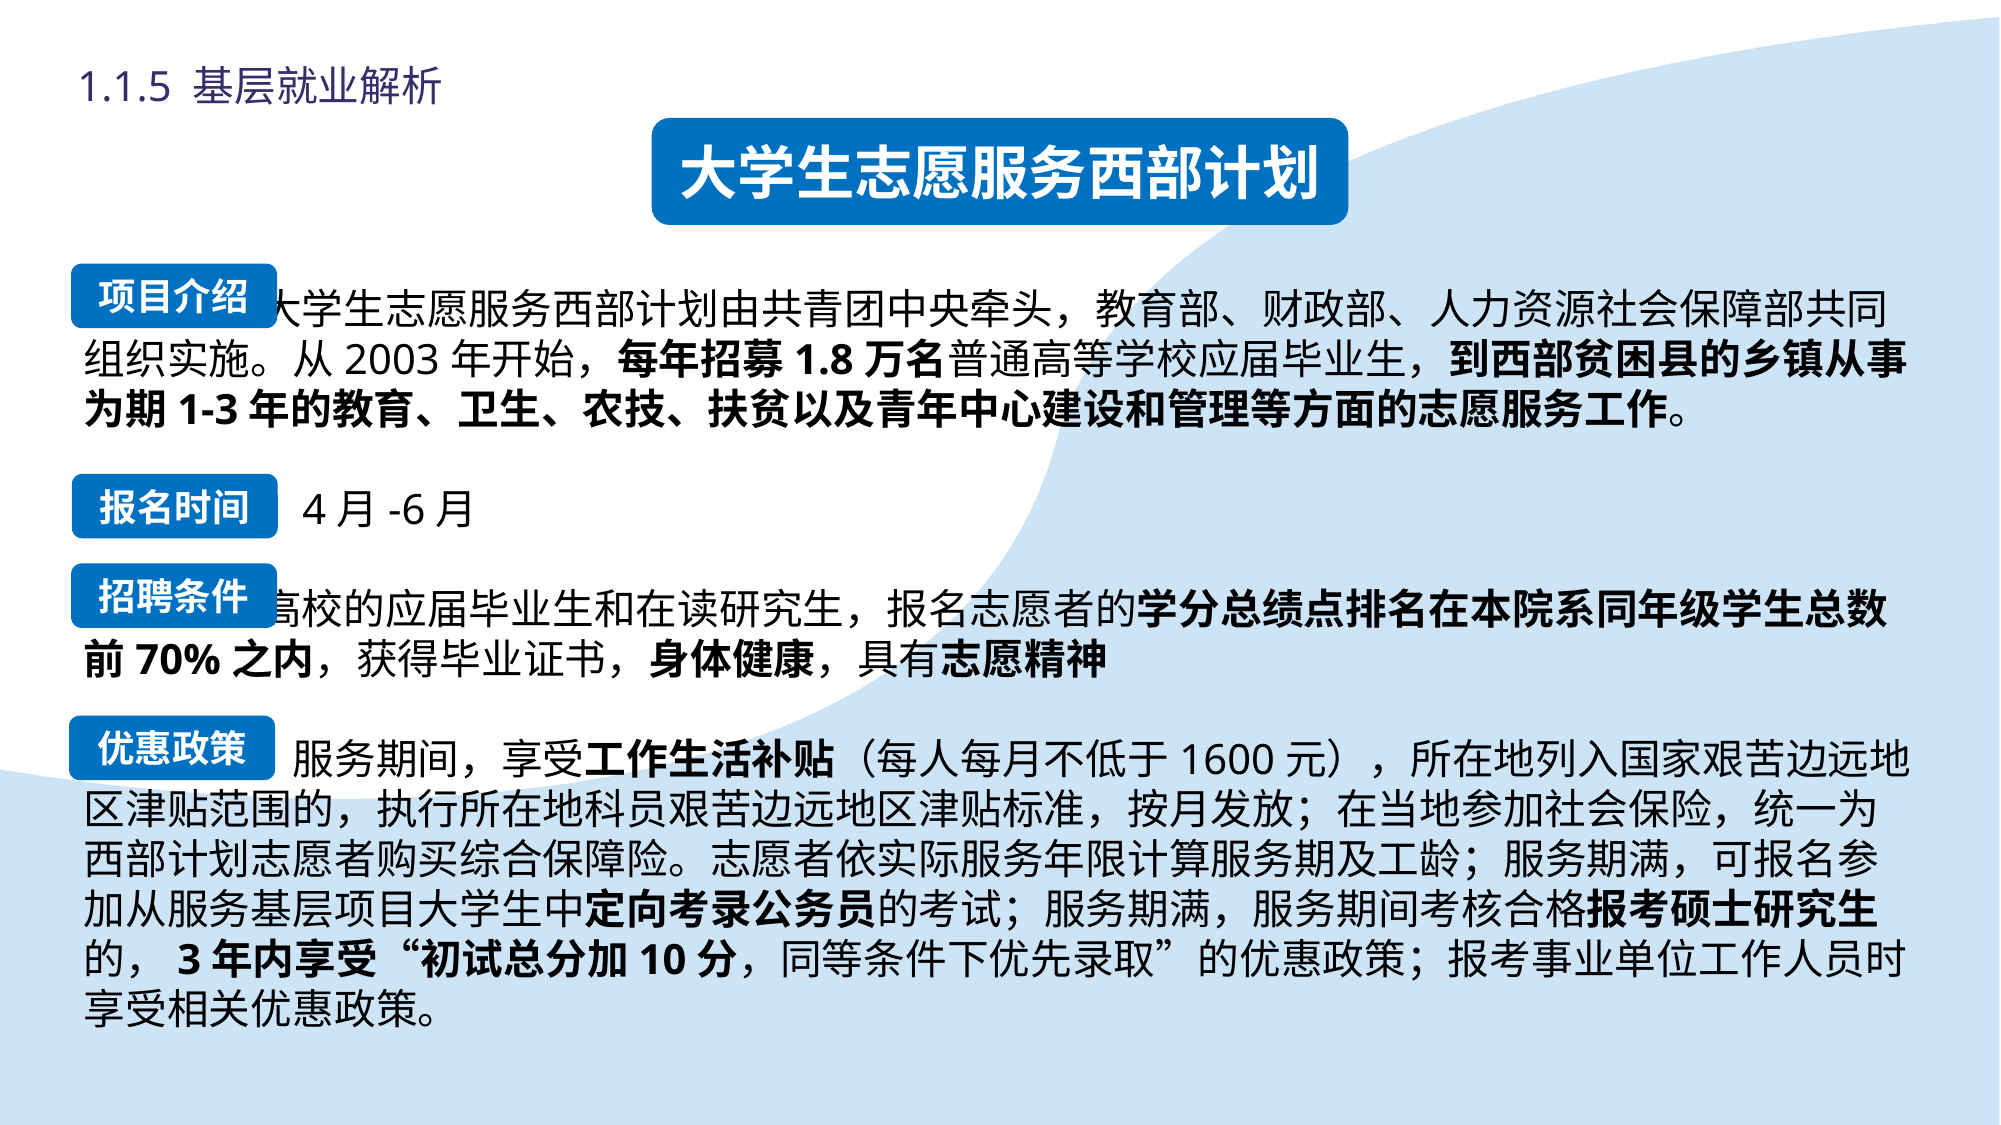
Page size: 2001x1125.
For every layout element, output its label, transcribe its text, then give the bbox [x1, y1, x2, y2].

text_box 优惠政策 [68, 714, 277, 782]
text_box 项目介绍 [70, 262, 279, 330]
text_box 1.1.5 基层就业解析 [62, 52, 459, 118]
text_box 招聘条件 [70, 562, 279, 630]
text_box 报名时间 [70, 472, 279, 540]
text_box 大学生志愿服务西部计划由共青团中央牵头，教育部、财政部、人力资源社会保障部共同组织实施。从2003年开始，每年招募1.8万名普通高等学校应届毕业生，到西部贫困县的乡镇从事为期1-3年的教育、卫生、农技、扶贫以及青年中心建设和管理等方面的志愿服务工作。 报名时间：4月-6月 高校的应届毕业生和在读研究生，报名志愿者的学分总绩点排名在本院系同年级学生总数前70%之内，获得毕业证书，身体健康，具有志愿精神 优惠政策：服务期间，享受工作生活补贴（每人每月不低于1600元），所在地列入国家艰苦边远地区津贴范围的，执行所在地科员艰苦边远地区津贴标准，按月发放；在当地参加社会保险，统一为西部计划志愿者购买综合保障险。志愿者依实际服务年限计算服务期及工龄；服务期满，可报名参加从服务基层项目大学生中定向考录公务员的考试；服务期满，服务期间考核合格报考硕士研究生的，3年内享受“初试总分加10分，同等条件下优先录取”的优惠政策；报考事业单位工作人员时享受相关优惠政策。 [68, 175, 1931, 1041]
text_box 大学生志愿服务西部计划 [650, 116, 1350, 227]
picture [0, 0, 2000, 1125]
